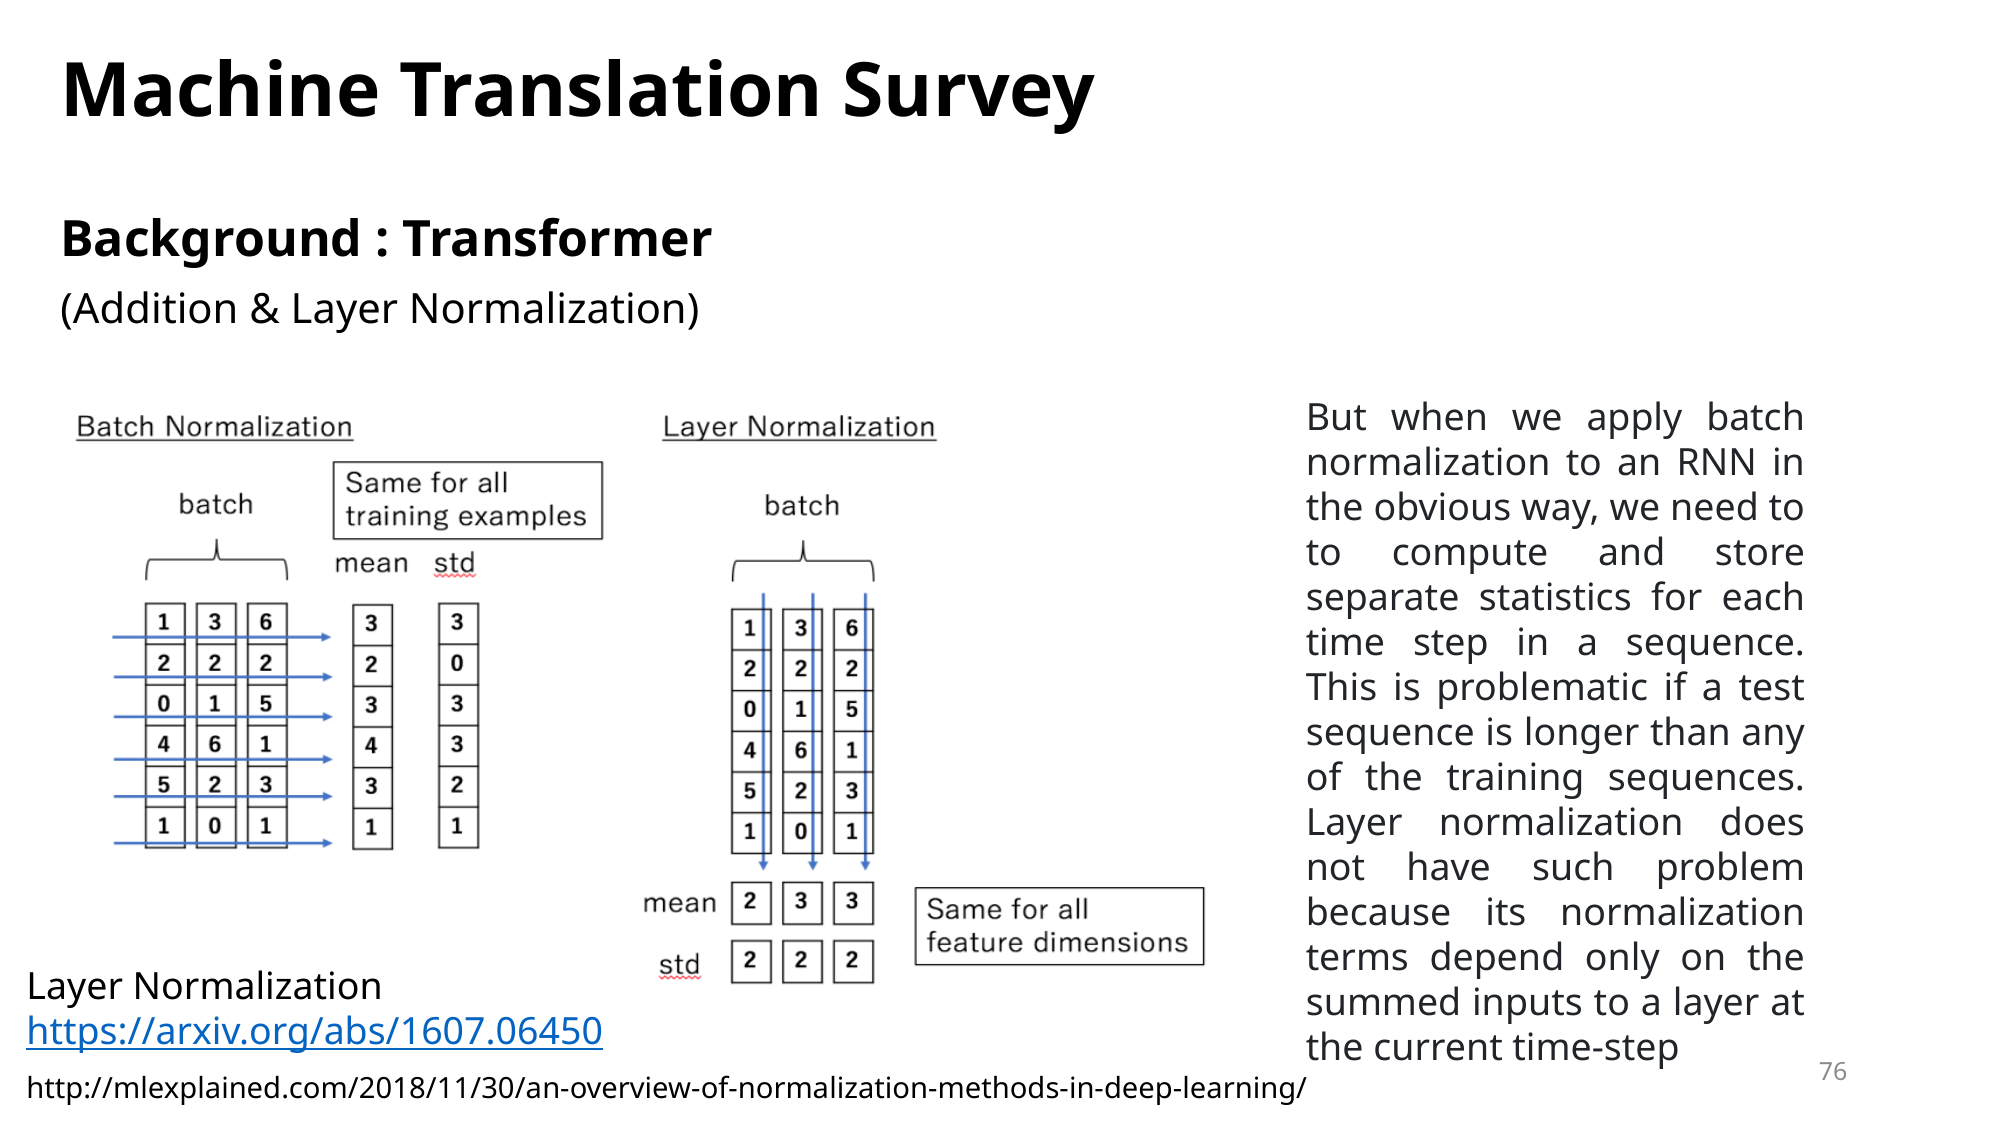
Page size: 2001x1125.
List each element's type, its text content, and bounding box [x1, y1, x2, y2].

subtitle Background : Transformer (Addition & Layer Normalization) [45, 1076, 1656, 1117]
text_box But when we apply batch normalization to an RNN in the obvious way, we need to to compute and store separate statistics for each time step in a sequence. This is problematic if a test sequence is longer than any of the training sequences. Layer normalization does not have such problem because its normalization terms depend only on the summed inputs to a layer at the current time-step [1291, 385, 1821, 1076]
picture [33, 368, 1230, 1008]
text_box http://mlexplained.com/2018/11/30/an-overview-of-normalization-methods-in-deep-learning/ [11, 1061, 1331, 1112]
text_box Machine Translation Survey [45, 0, 1271, 141]
subtitle Background : Transformer (Addition & Layer Normalization) [45, 205, 1656, 1061]
text_box Layer Normalization https://arxiv.org/abs/1607.06450 [11, 954, 1012, 1066]
slide_number 76 [1412, 1042, 1863, 1103]
